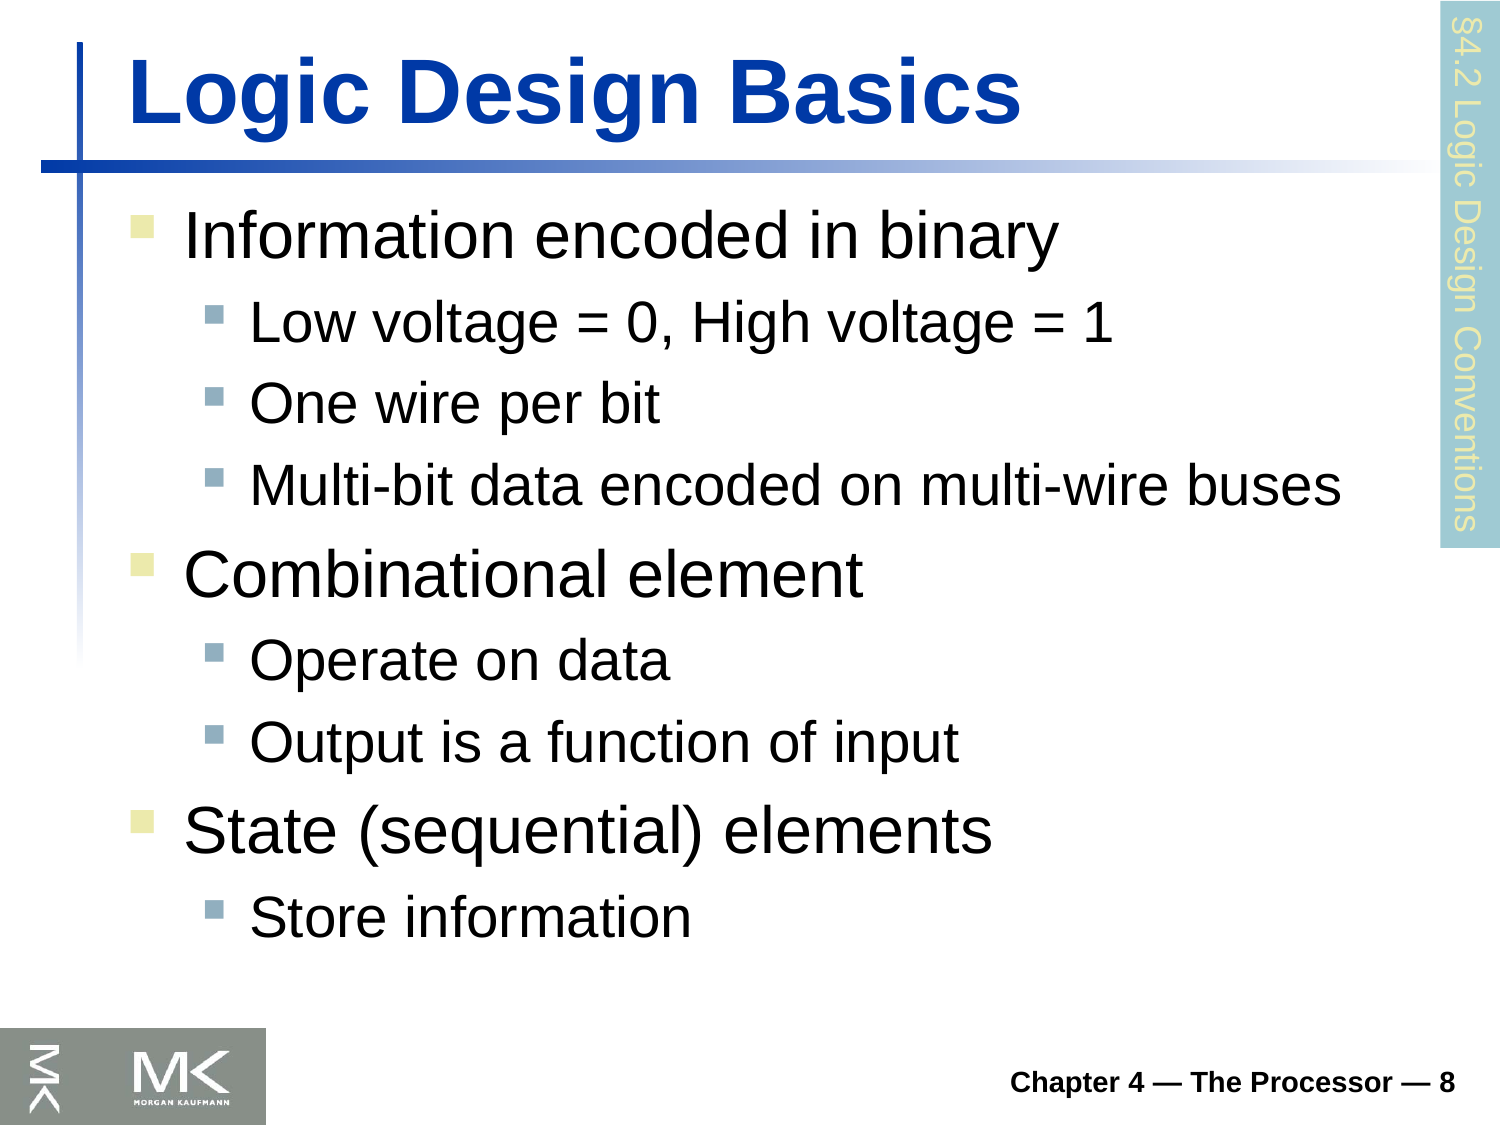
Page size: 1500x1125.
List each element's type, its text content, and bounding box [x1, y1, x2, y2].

list Information encoded in binary Low voltage = 0, High voltage = 1 One wire per bit Multi-bit data encoded on multi-wire buses Combinational element Operate on data Output is a function of input State (sequential) elements Store information [112, 184, 1469, 1024]
text_box §4.2 Logic Design Conventions [1440, 0, 1500, 548]
picture [0, 1028, 266, 1125]
title Logic Design Basics [112, 23, 1440, 149]
footer Chapter 4 — The Processor — 8 [277, 1046, 1471, 1106]
